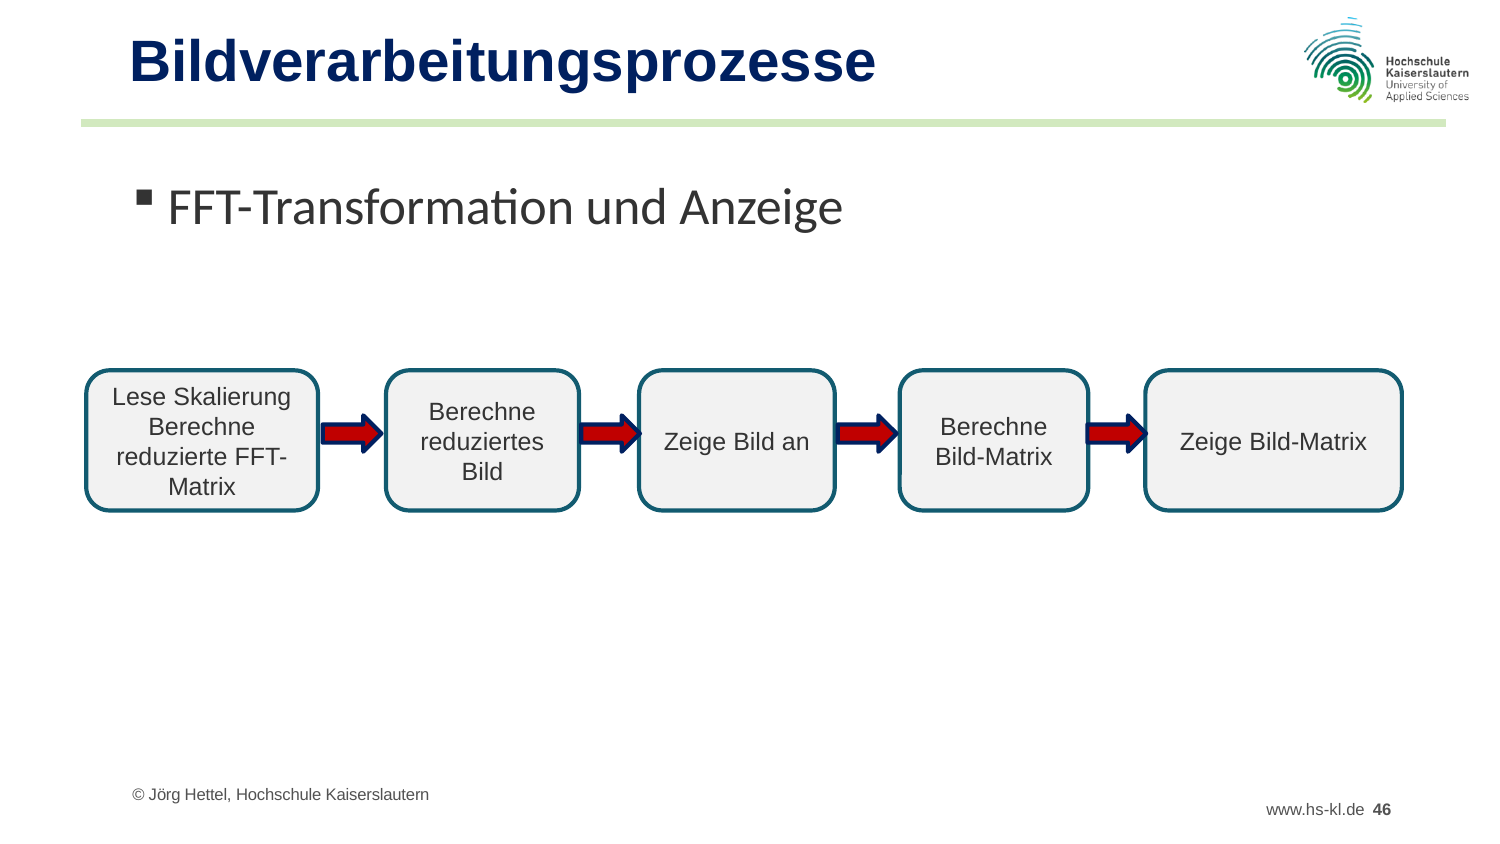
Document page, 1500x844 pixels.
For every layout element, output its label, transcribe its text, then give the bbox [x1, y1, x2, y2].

footer © Jörg Hettel, Hochschule Kaiserslautern [117, 782, 662, 805]
text_box [1085, 413, 1149, 454]
text_box Berechne Bild-Matrix [897, 368, 1091, 513]
text_box Berechne reduziertes Bild [383, 368, 582, 513]
list FFT-Transformation und Anzeige [117, 166, 1405, 252]
text_box Zeige Bild an [636, 368, 837, 513]
text_box Zeige Bild-Matrix [1143, 368, 1404, 513]
picture [1304, 17, 1469, 103]
title Bildverarbeitungsprozesse [114, 44, 1217, 103]
text_box [579, 413, 643, 454]
text_box [320, 413, 384, 454]
text_box [835, 413, 899, 454]
text_box Lese Skalierung Berechne reduzierte FFT-Matrix [84, 368, 321, 513]
